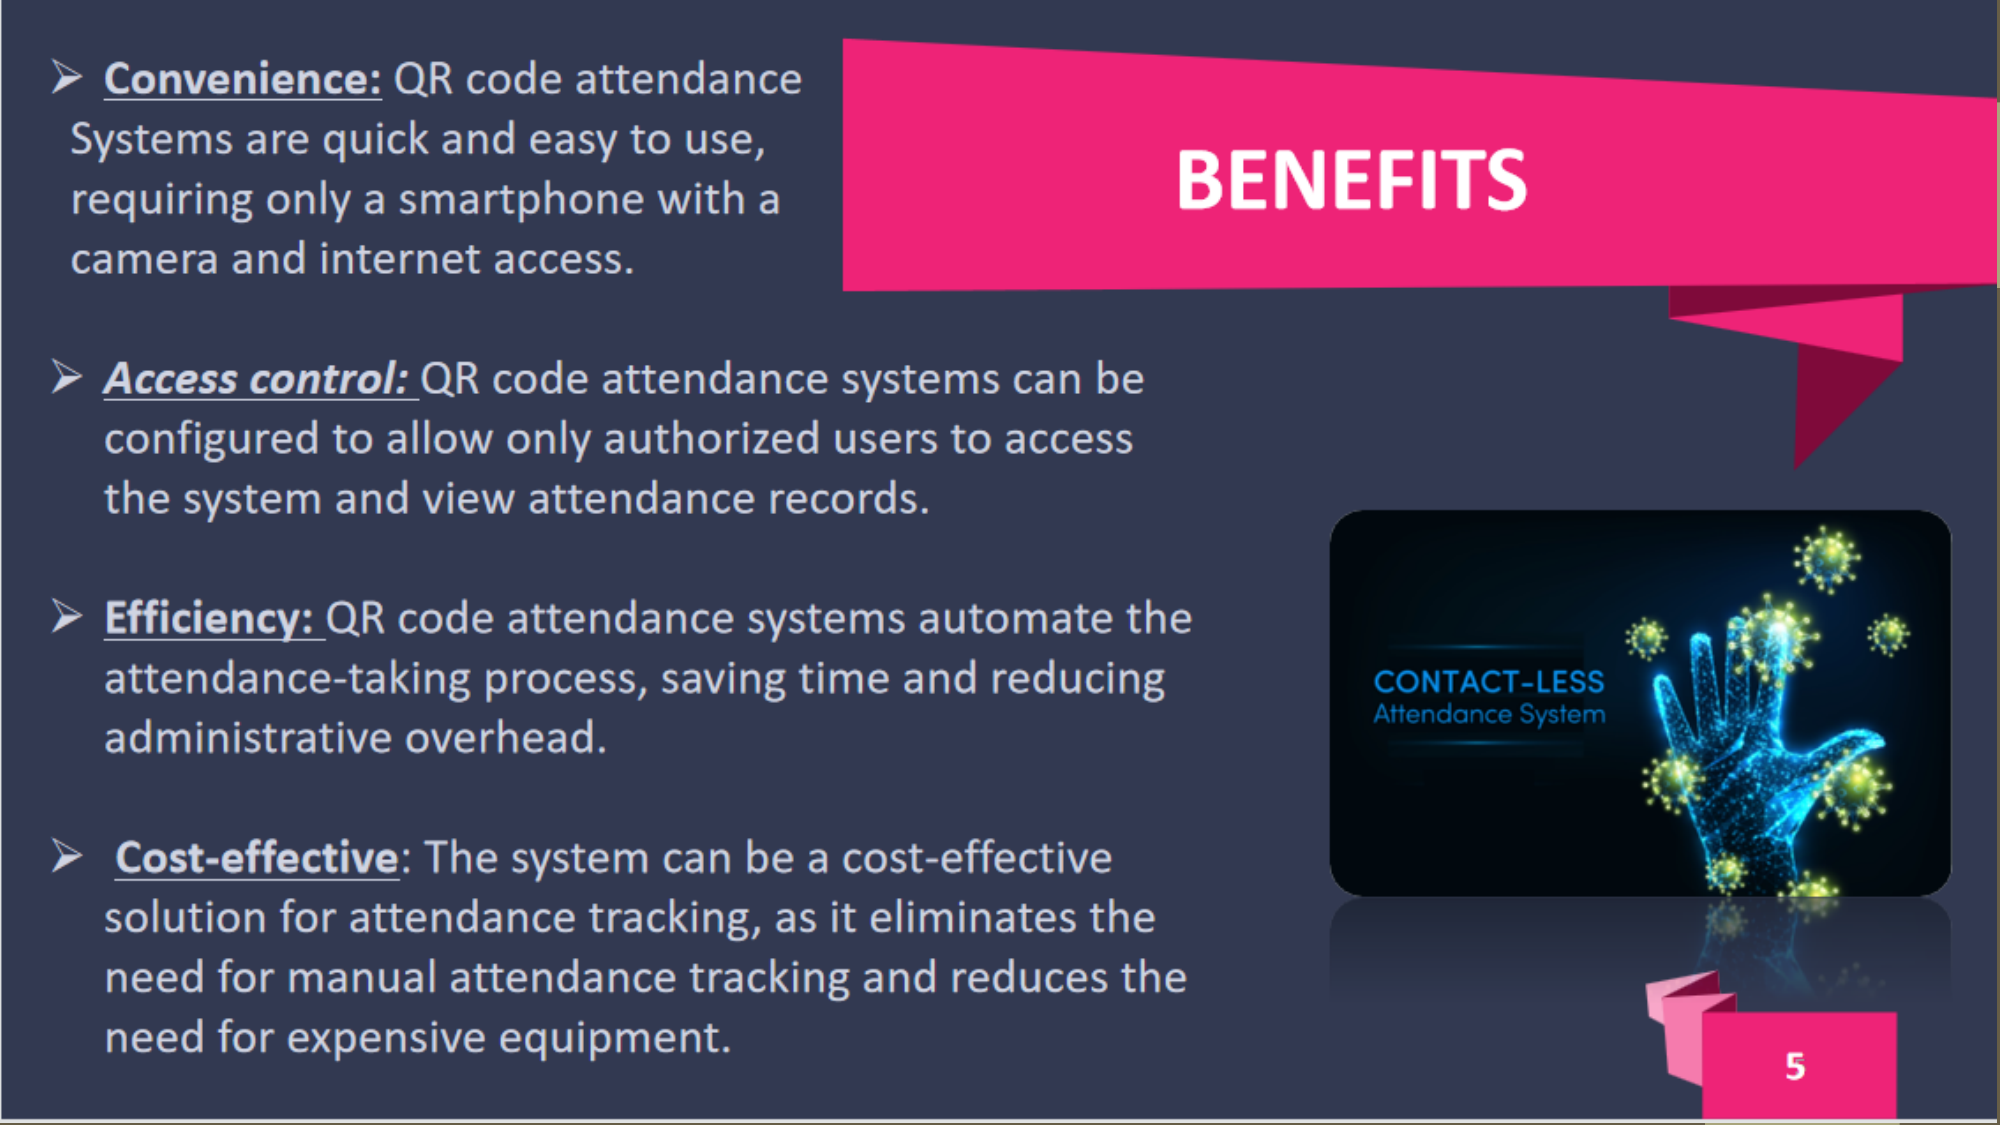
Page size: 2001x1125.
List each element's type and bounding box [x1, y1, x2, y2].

list [0, 0, 1997, 1123]
